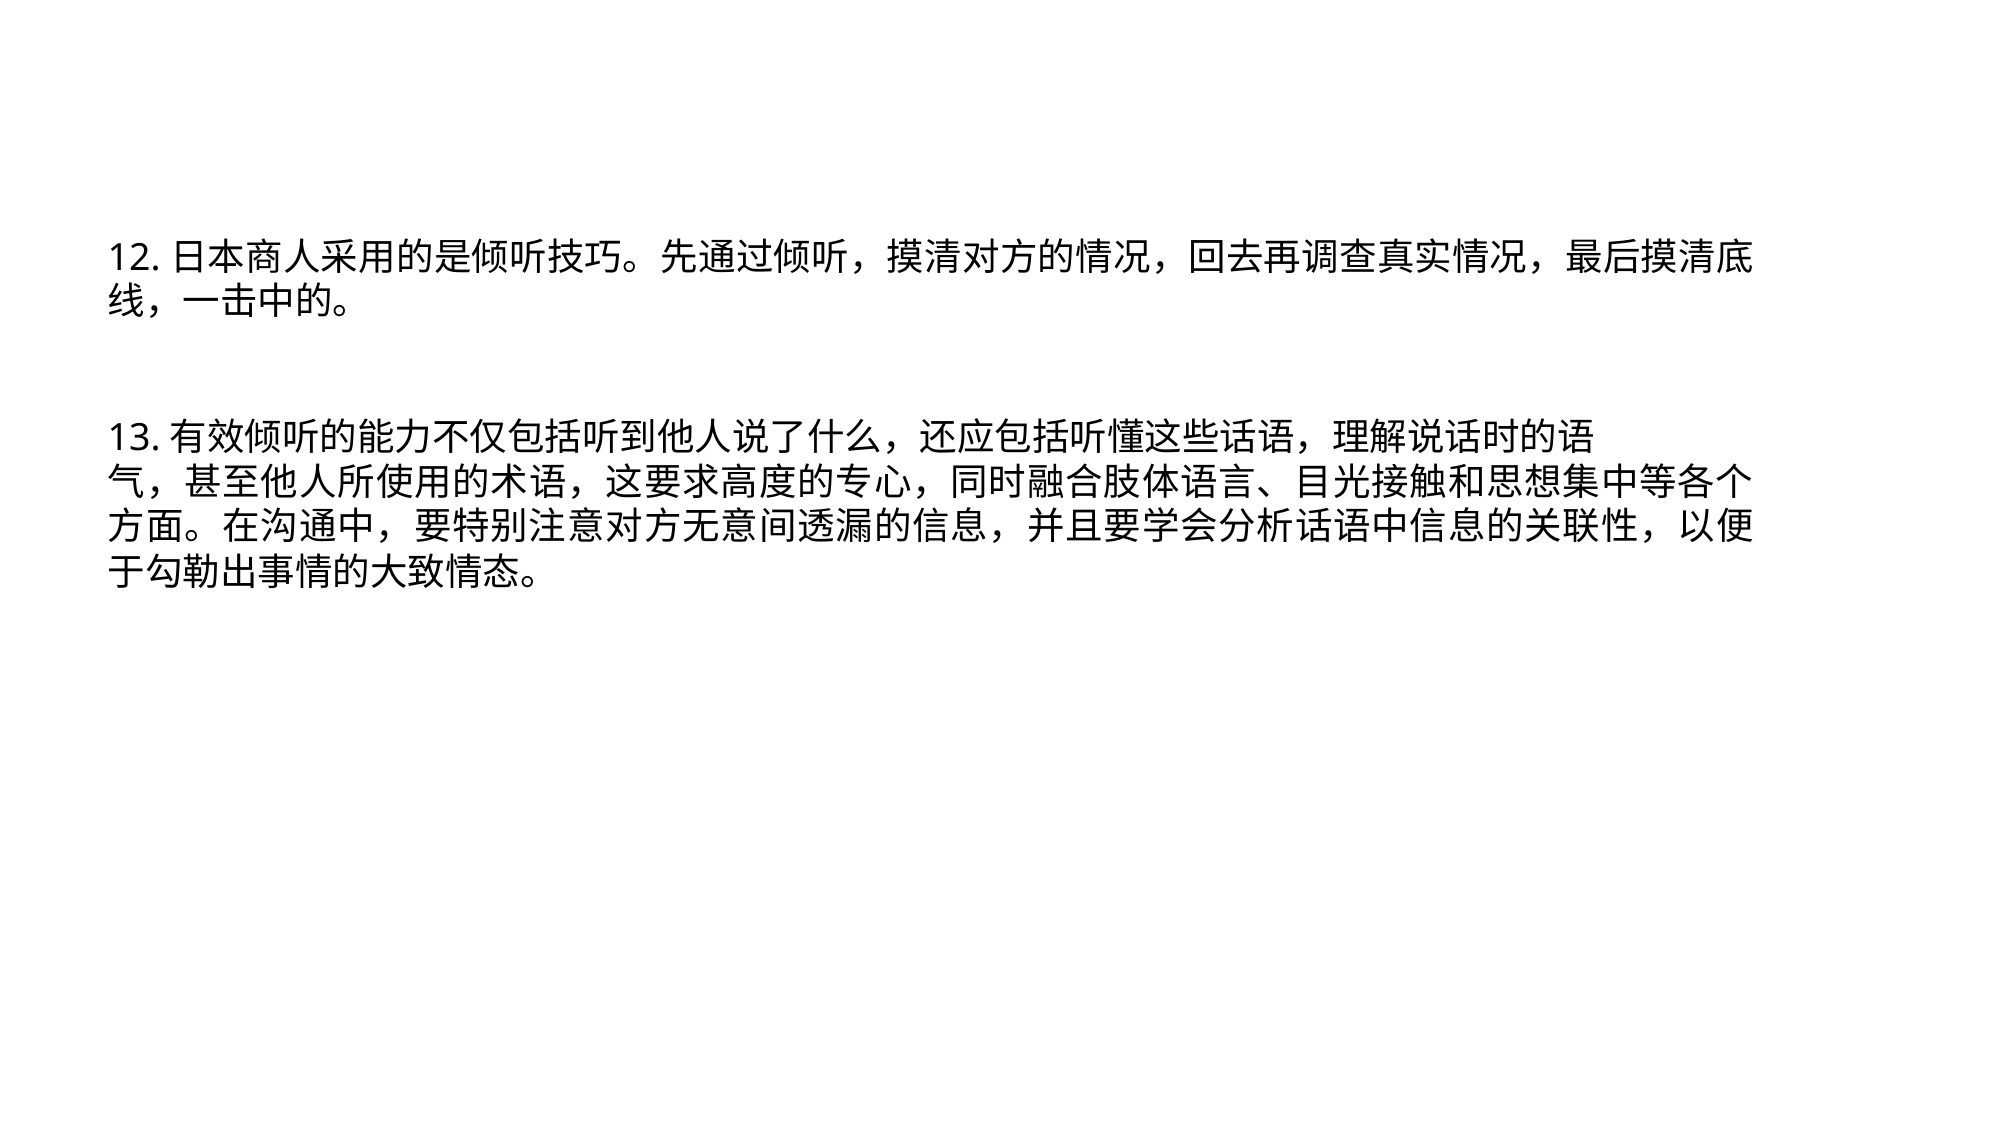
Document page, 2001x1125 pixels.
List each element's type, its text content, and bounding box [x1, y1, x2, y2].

text_box 12.日本商人采用的是倾听技巧。先通过倾听，摸清对方的情况，回去再调查真实情况，最后摸清底线，一击中的。 13.有效倾听的能力不仅包括听到他人说了什么，还应包括听懂这些话语，理解说话时的语 气，甚至他人所使用的术语，这要求高度的专心，同时融合肢体语言、目光接触和思想集中等各个方面。在沟通中，要特别注意对方无意间透漏的信息，并且要学会分析话语中信息的关联性，以便于勾勒出事情的大致情态。 [92, 224, 1769, 600]
